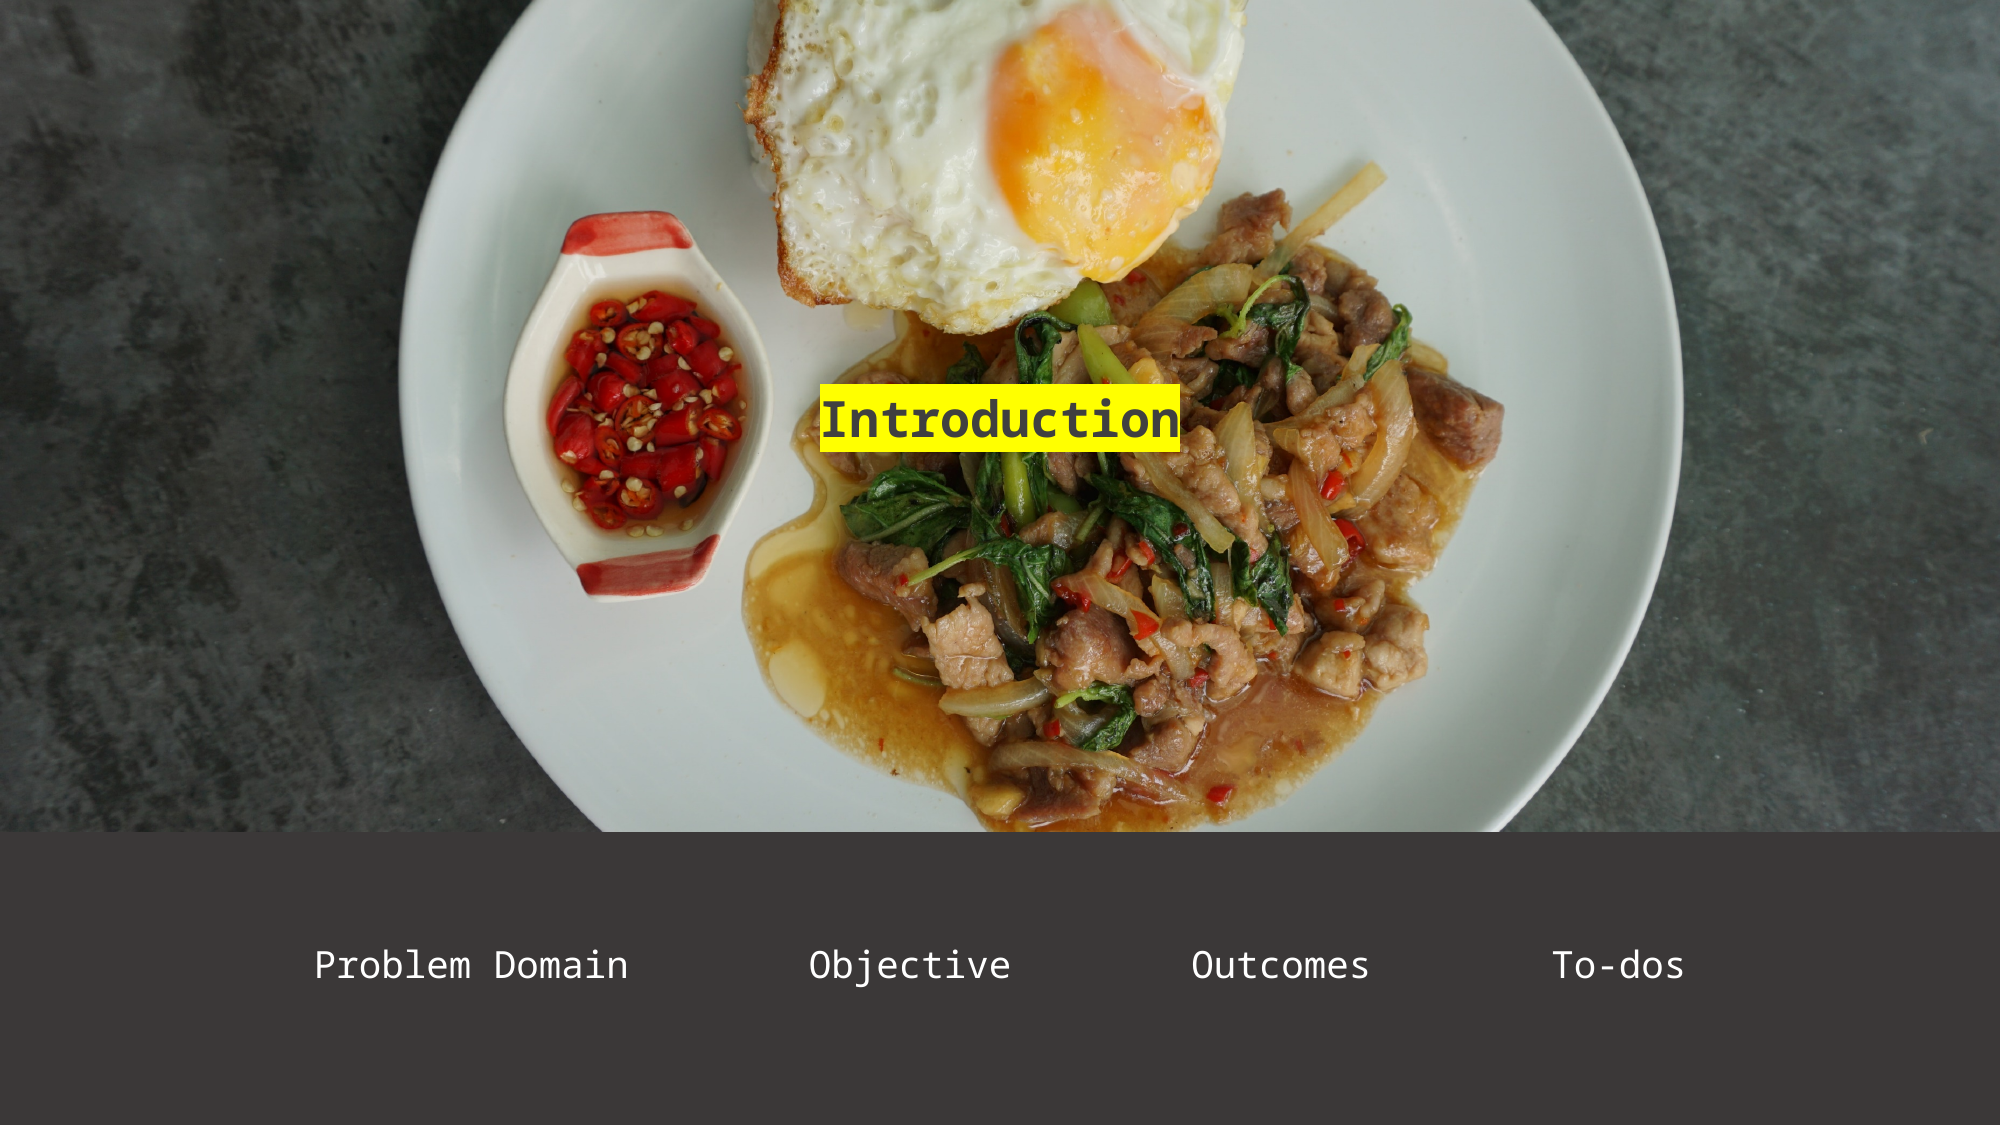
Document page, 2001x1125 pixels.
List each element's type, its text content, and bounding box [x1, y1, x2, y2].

picture [0, 0, 2000, 832]
text_box Problem Domain Objective Outcomes To-dos [49, 933, 1951, 994]
